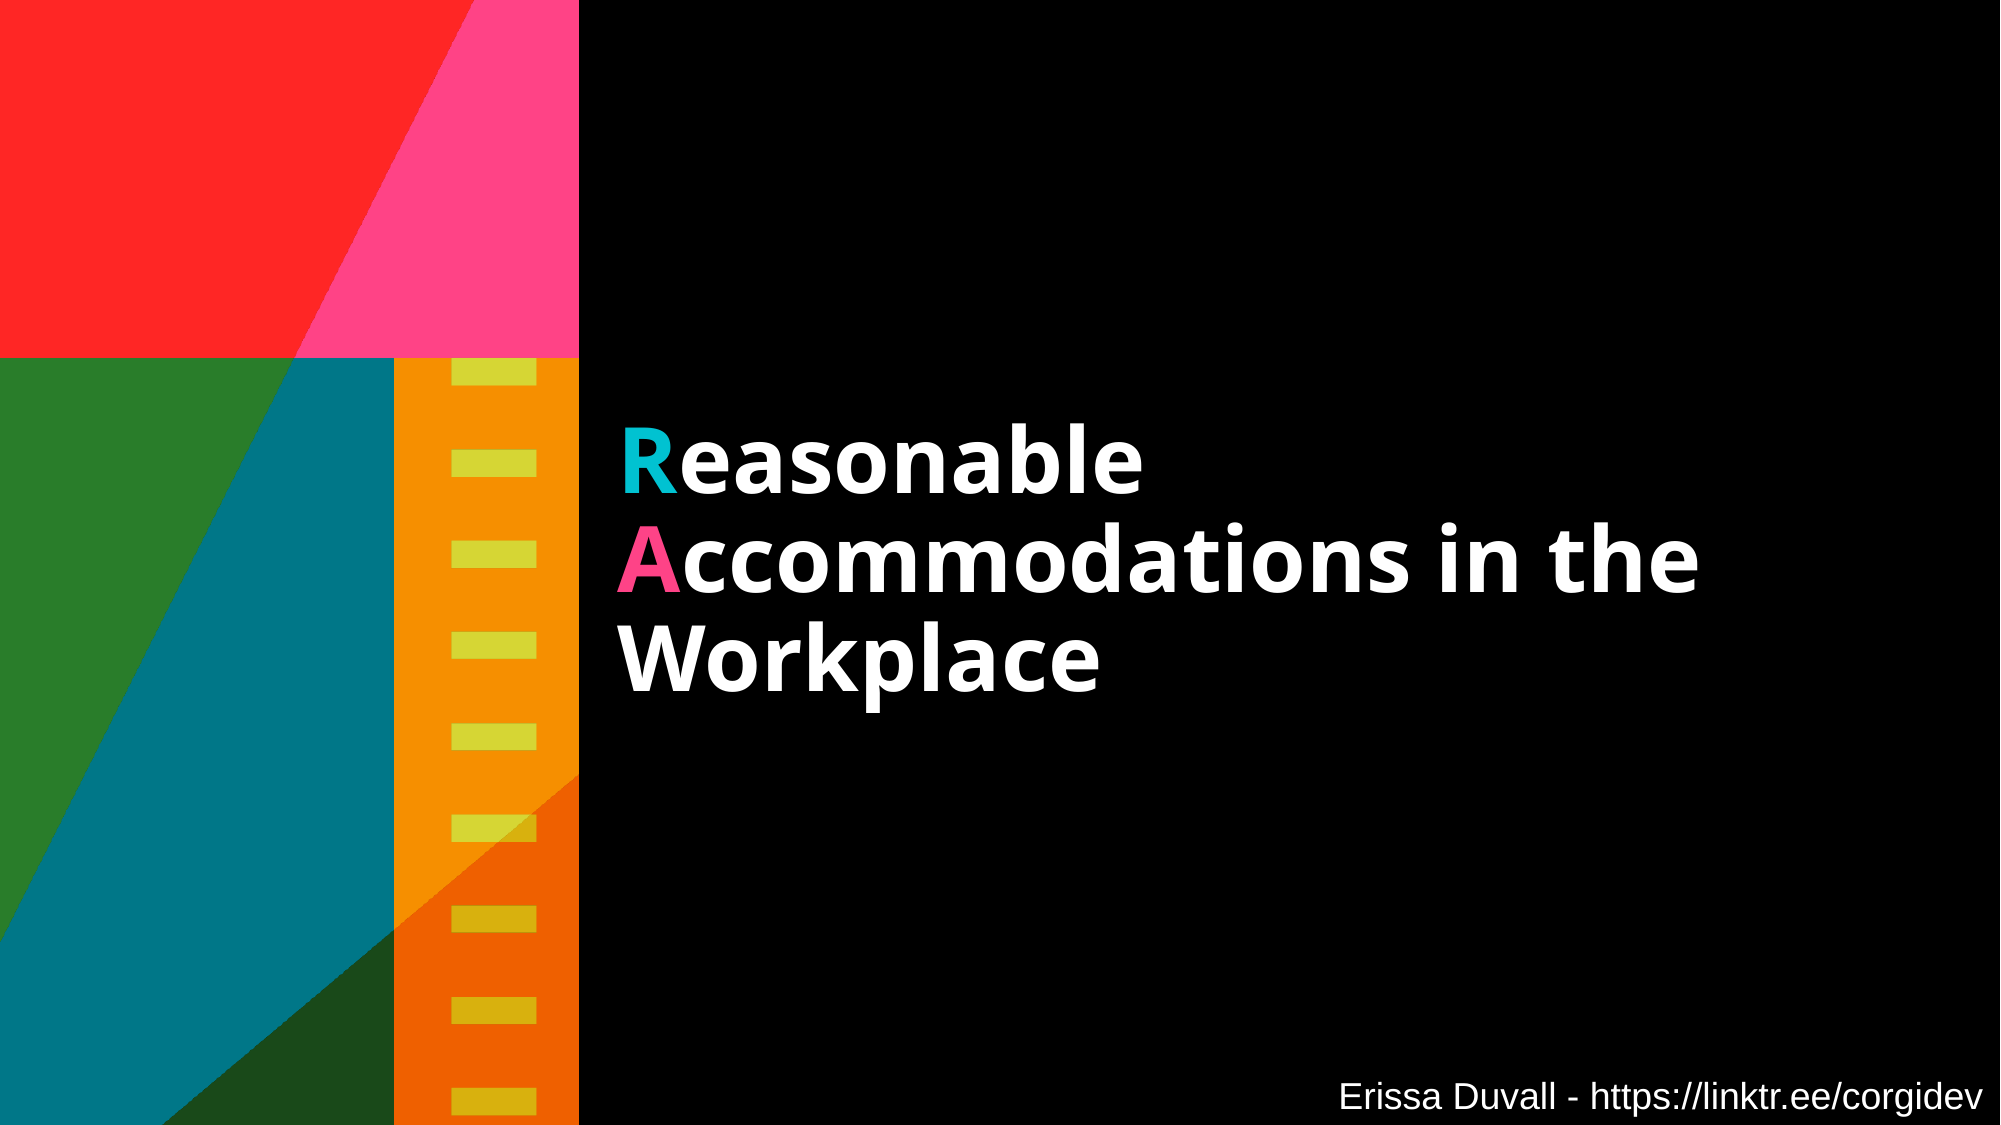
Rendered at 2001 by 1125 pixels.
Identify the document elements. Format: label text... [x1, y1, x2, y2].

text_box Erissa Duvall - https://linktr.ee/corgidev [1323, 1064, 2000, 1125]
title Reasonable Accommodations in the Workplace [602, 379, 1953, 746]
picture [0, 0, 579, 1125]
